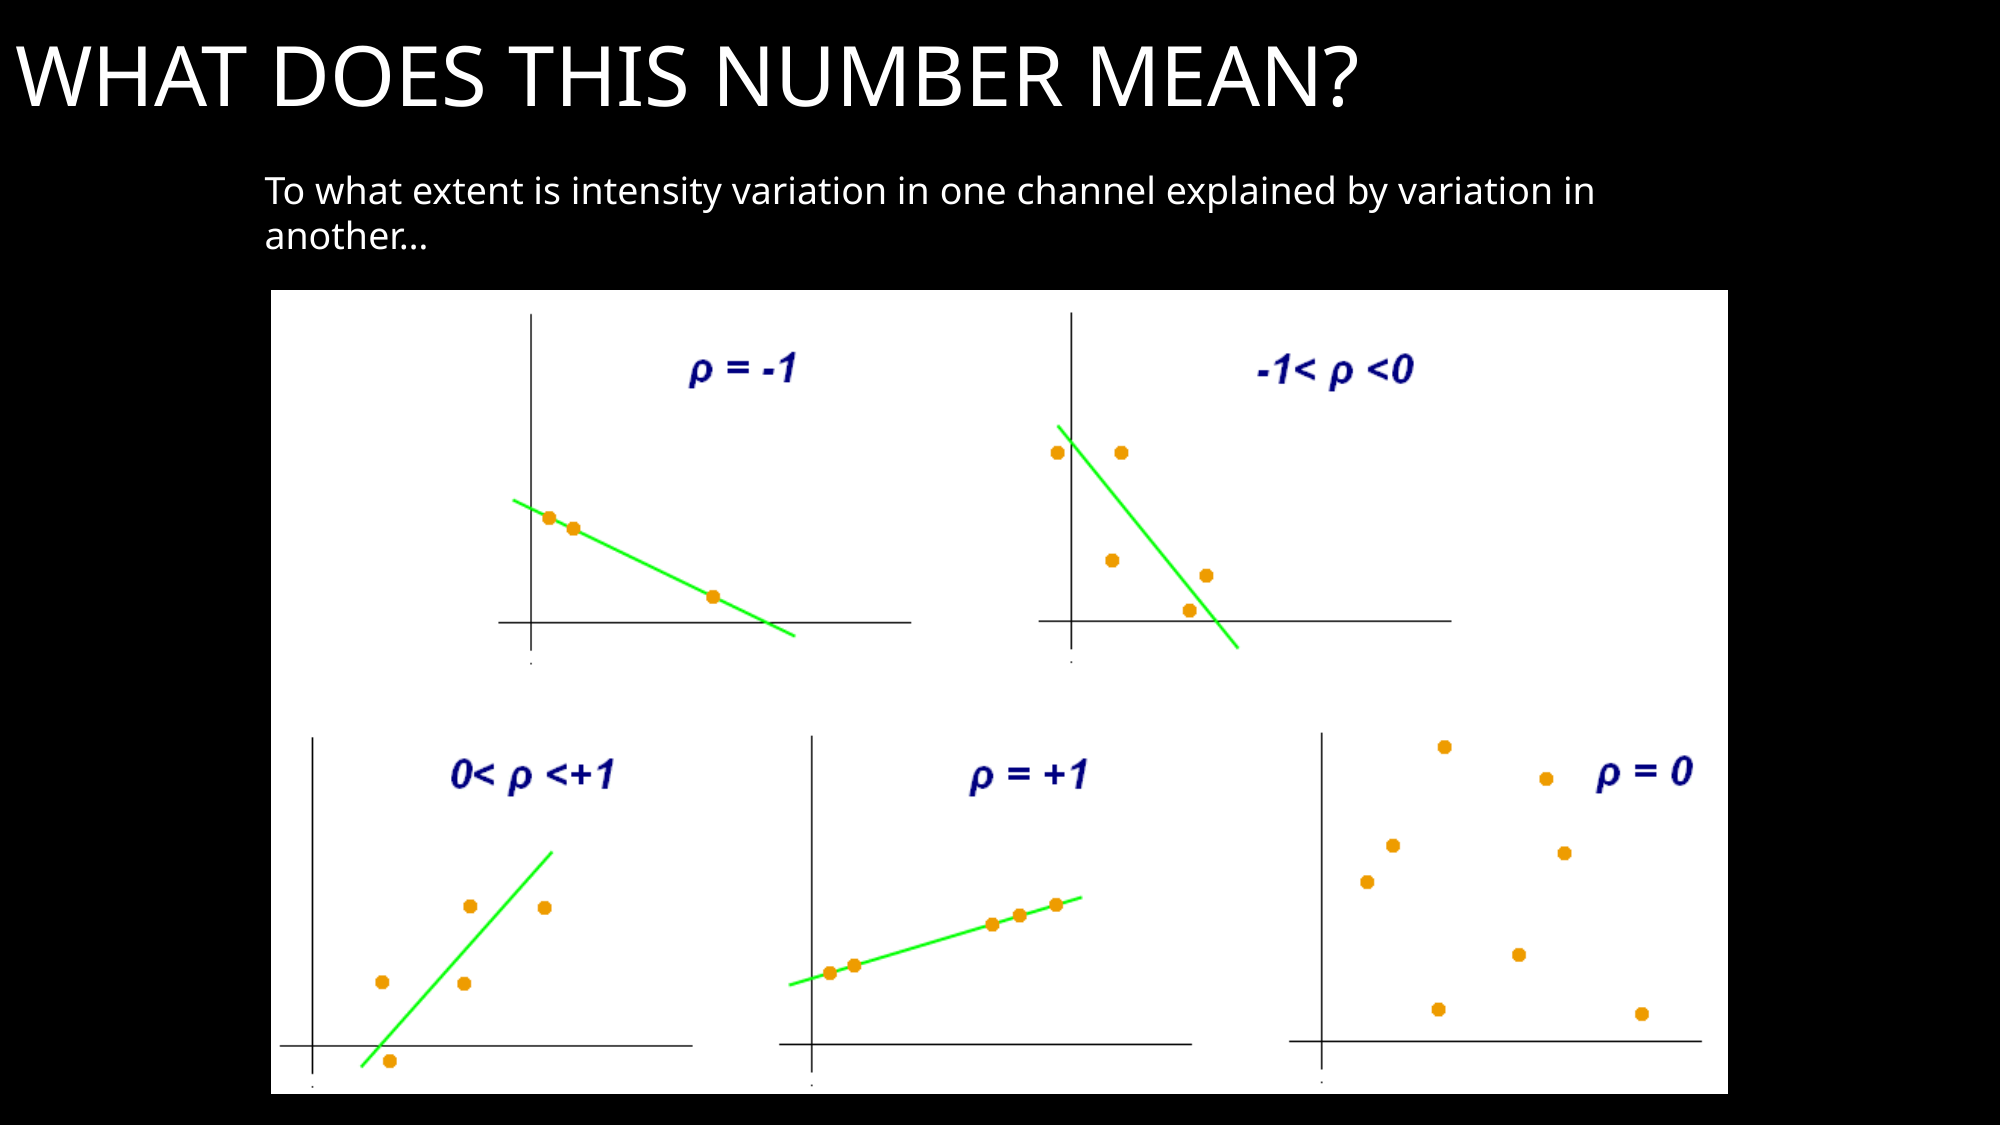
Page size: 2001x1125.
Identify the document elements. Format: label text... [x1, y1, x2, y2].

picture [271, 289, 1729, 1095]
title What does this number mean? [0, 0, 2000, 161]
text_box To what extent is intensity variation in one channel explained by variation in another… [249, 159, 1750, 264]
